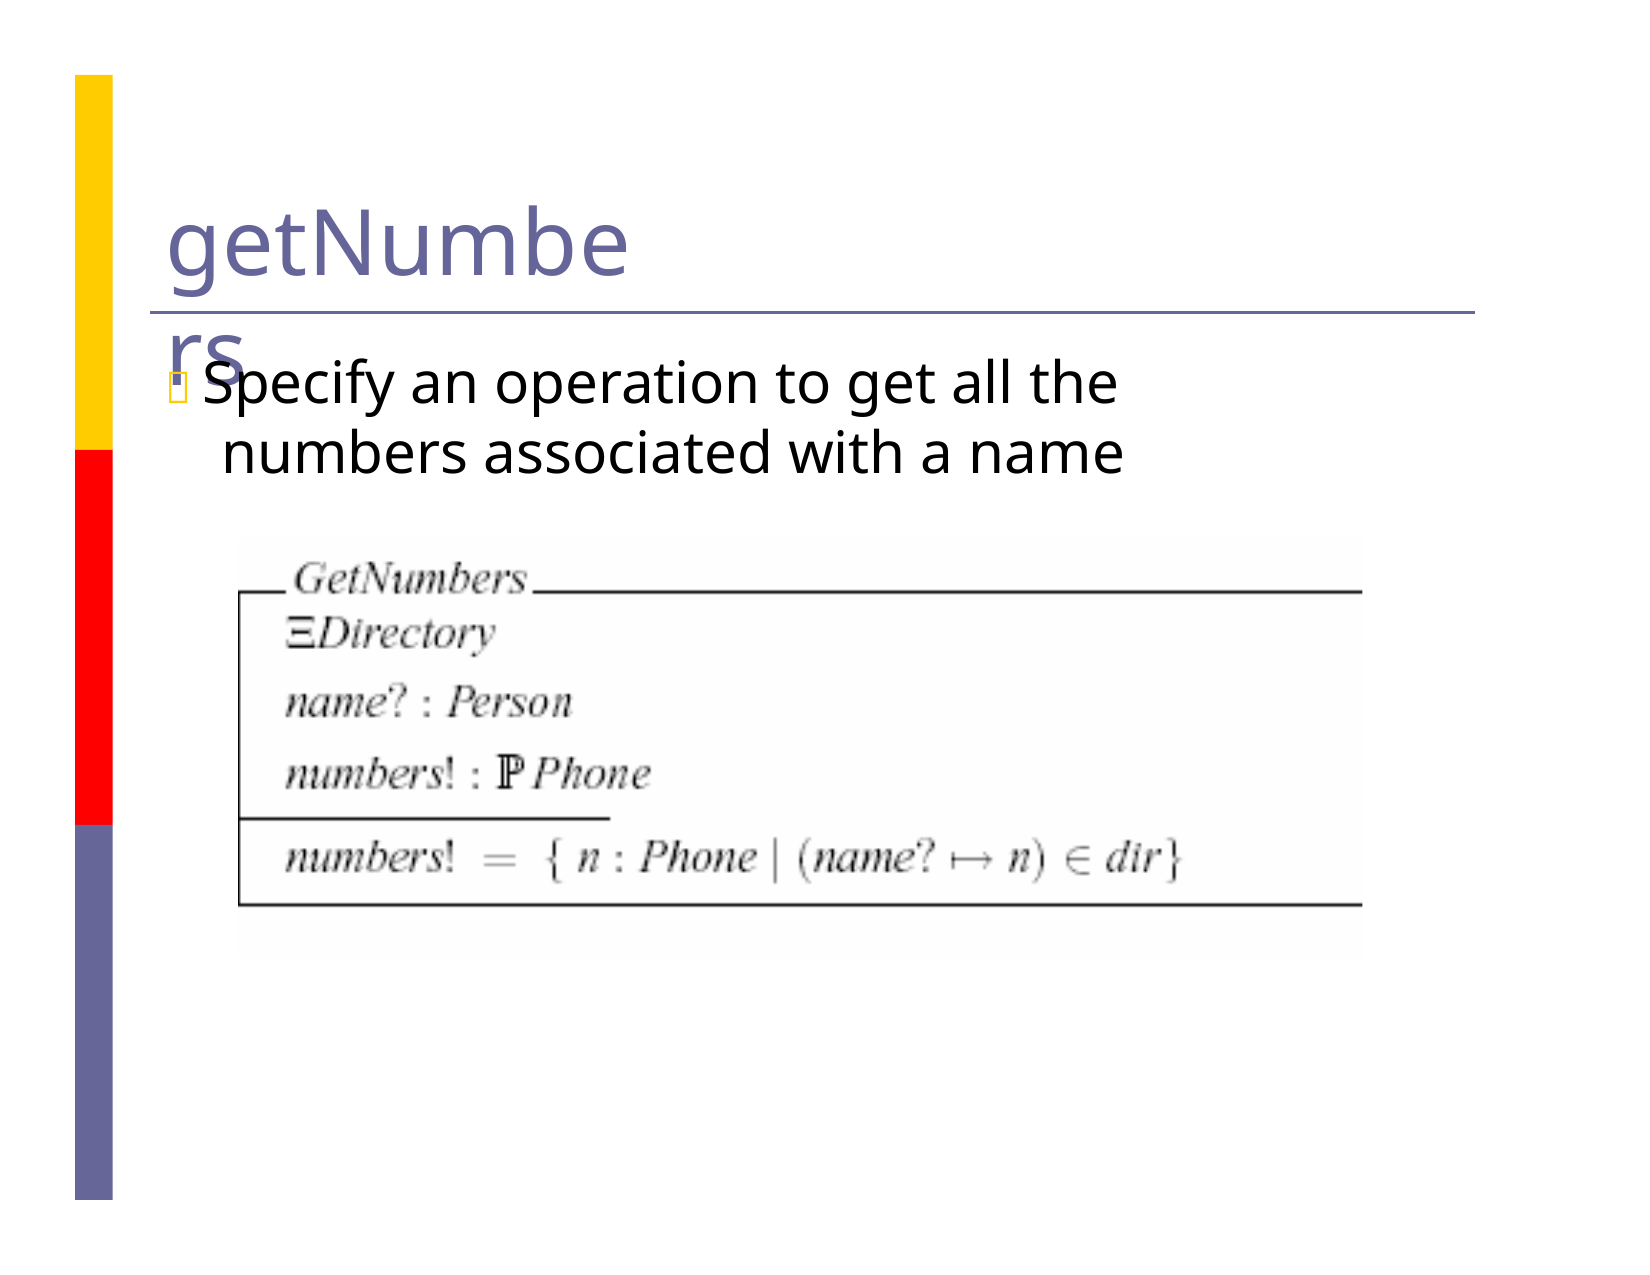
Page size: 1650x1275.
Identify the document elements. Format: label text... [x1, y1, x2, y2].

text_box [238, 537, 1363, 960]
text_box  Specify an operation to get all the numbers associated with a name [163, 342, 1225, 485]
title getNumbers [163, 182, 637, 342]
